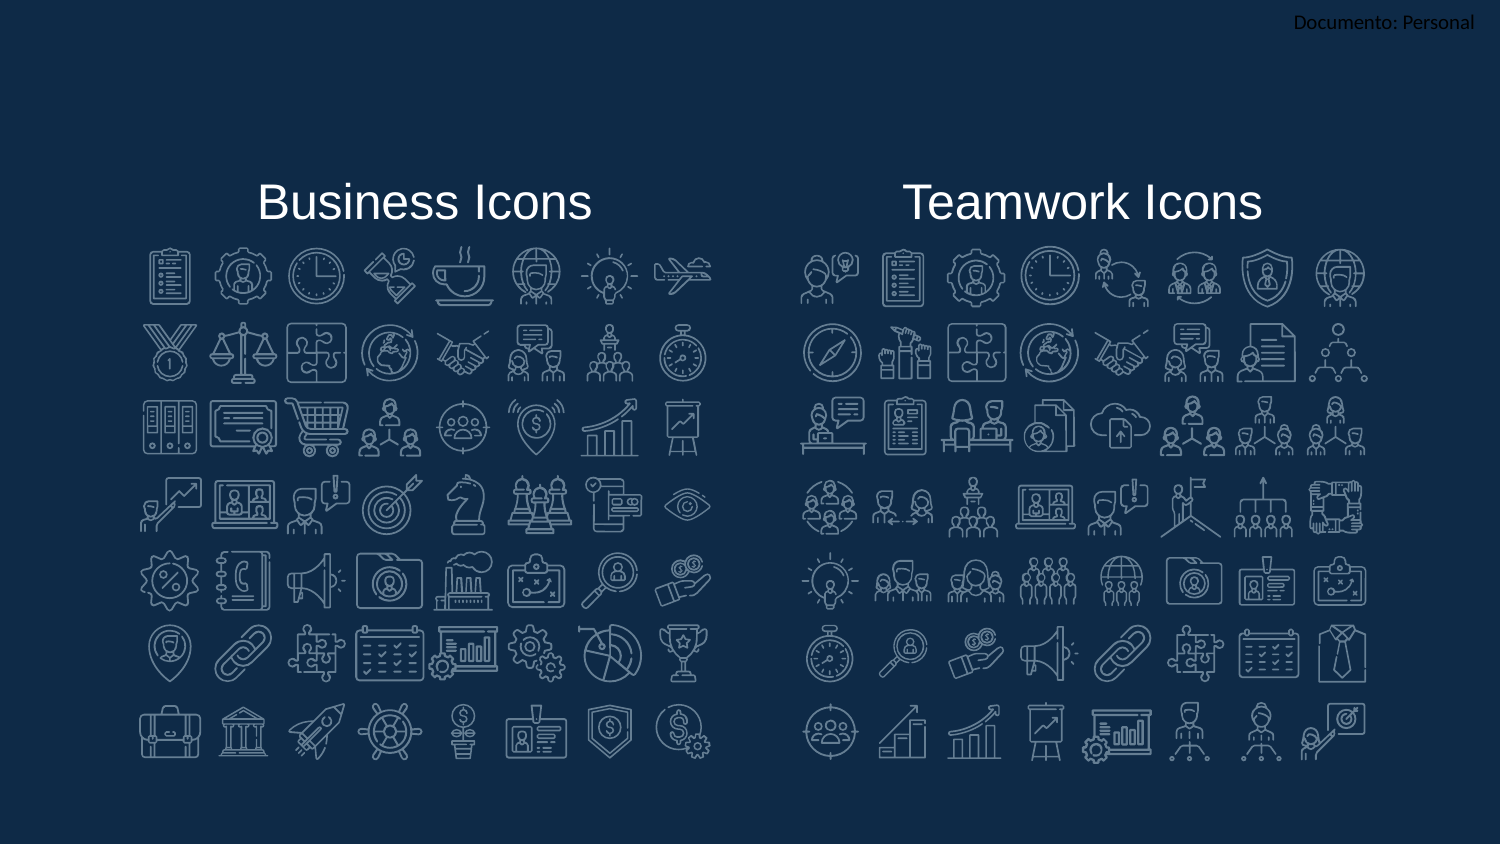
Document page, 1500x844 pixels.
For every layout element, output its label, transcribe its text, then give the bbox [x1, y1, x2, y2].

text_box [142, 323, 198, 382]
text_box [139, 476, 203, 533]
text_box [287, 623, 346, 683]
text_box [1014, 484, 1077, 530]
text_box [580, 397, 639, 457]
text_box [1027, 701, 1065, 762]
text_box [1019, 557, 1077, 605]
text_box [209, 321, 278, 384]
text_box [1315, 248, 1366, 308]
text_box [948, 476, 999, 538]
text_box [653, 257, 712, 296]
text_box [435, 399, 491, 455]
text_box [946, 248, 1006, 308]
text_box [1233, 476, 1294, 538]
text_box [653, 554, 713, 607]
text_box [1081, 708, 1153, 765]
text_box [507, 474, 573, 535]
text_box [214, 247, 273, 305]
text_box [874, 559, 932, 602]
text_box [664, 398, 702, 457]
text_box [147, 624, 192, 683]
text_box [1099, 555, 1144, 607]
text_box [1240, 701, 1282, 762]
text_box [138, 704, 202, 759]
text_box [1313, 555, 1367, 606]
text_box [947, 559, 1005, 603]
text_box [286, 552, 346, 609]
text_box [1240, 248, 1295, 308]
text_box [587, 704, 633, 759]
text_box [283, 397, 350, 458]
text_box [584, 476, 643, 533]
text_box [878, 704, 927, 759]
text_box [1094, 248, 1150, 308]
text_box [212, 624, 274, 683]
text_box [1238, 555, 1296, 606]
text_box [506, 553, 566, 609]
text_box [286, 322, 347, 384]
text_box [1019, 322, 1080, 383]
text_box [355, 552, 424, 610]
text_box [1092, 624, 1153, 683]
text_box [428, 625, 499, 681]
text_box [586, 323, 634, 382]
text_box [1019, 625, 1079, 682]
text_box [149, 247, 191, 306]
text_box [354, 624, 425, 682]
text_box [511, 247, 561, 306]
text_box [1306, 395, 1366, 456]
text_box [801, 703, 860, 761]
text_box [209, 399, 278, 455]
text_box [947, 627, 1006, 680]
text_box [940, 398, 1015, 453]
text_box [802, 479, 858, 535]
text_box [799, 396, 868, 456]
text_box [1167, 251, 1222, 305]
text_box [1308, 479, 1364, 535]
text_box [878, 628, 928, 679]
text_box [877, 326, 932, 380]
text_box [655, 703, 711, 760]
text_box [802, 323, 863, 383]
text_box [142, 399, 198, 455]
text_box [1236, 322, 1297, 383]
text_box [663, 488, 711, 522]
text_box [218, 706, 269, 757]
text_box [358, 397, 422, 457]
text_box [361, 474, 423, 536]
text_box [881, 248, 925, 308]
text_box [505, 704, 568, 759]
text_box [947, 323, 1007, 383]
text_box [287, 702, 346, 761]
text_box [211, 479, 279, 530]
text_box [800, 251, 860, 305]
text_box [360, 324, 419, 382]
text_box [1164, 322, 1224, 383]
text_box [507, 624, 566, 683]
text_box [580, 552, 639, 610]
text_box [1020, 245, 1081, 306]
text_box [1317, 624, 1367, 683]
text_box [507, 398, 565, 456]
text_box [507, 323, 566, 382]
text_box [431, 245, 495, 307]
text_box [652, 323, 710, 382]
text_box [578, 624, 643, 683]
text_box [1094, 329, 1150, 377]
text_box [946, 704, 1002, 760]
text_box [1087, 478, 1149, 537]
text_box [1023, 399, 1076, 453]
title Teamwork Icons [797, 154, 1369, 234]
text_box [363, 247, 417, 305]
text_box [801, 551, 860, 610]
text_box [872, 488, 934, 526]
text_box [1160, 476, 1222, 538]
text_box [1238, 628, 1300, 679]
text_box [1089, 402, 1152, 449]
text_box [883, 395, 927, 456]
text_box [659, 624, 708, 683]
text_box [450, 703, 476, 760]
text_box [1168, 701, 1211, 762]
title Business Icons [139, 154, 711, 234]
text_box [1300, 702, 1366, 761]
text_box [357, 702, 423, 761]
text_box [215, 550, 271, 612]
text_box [580, 247, 639, 306]
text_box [799, 624, 857, 683]
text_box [287, 247, 346, 305]
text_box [286, 474, 351, 535]
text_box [1234, 395, 1294, 456]
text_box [1159, 395, 1226, 457]
text_box [1166, 624, 1225, 683]
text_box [446, 473, 486, 536]
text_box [432, 550, 494, 611]
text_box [1308, 322, 1369, 383]
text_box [436, 330, 490, 376]
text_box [139, 549, 201, 612]
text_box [1165, 556, 1223, 605]
